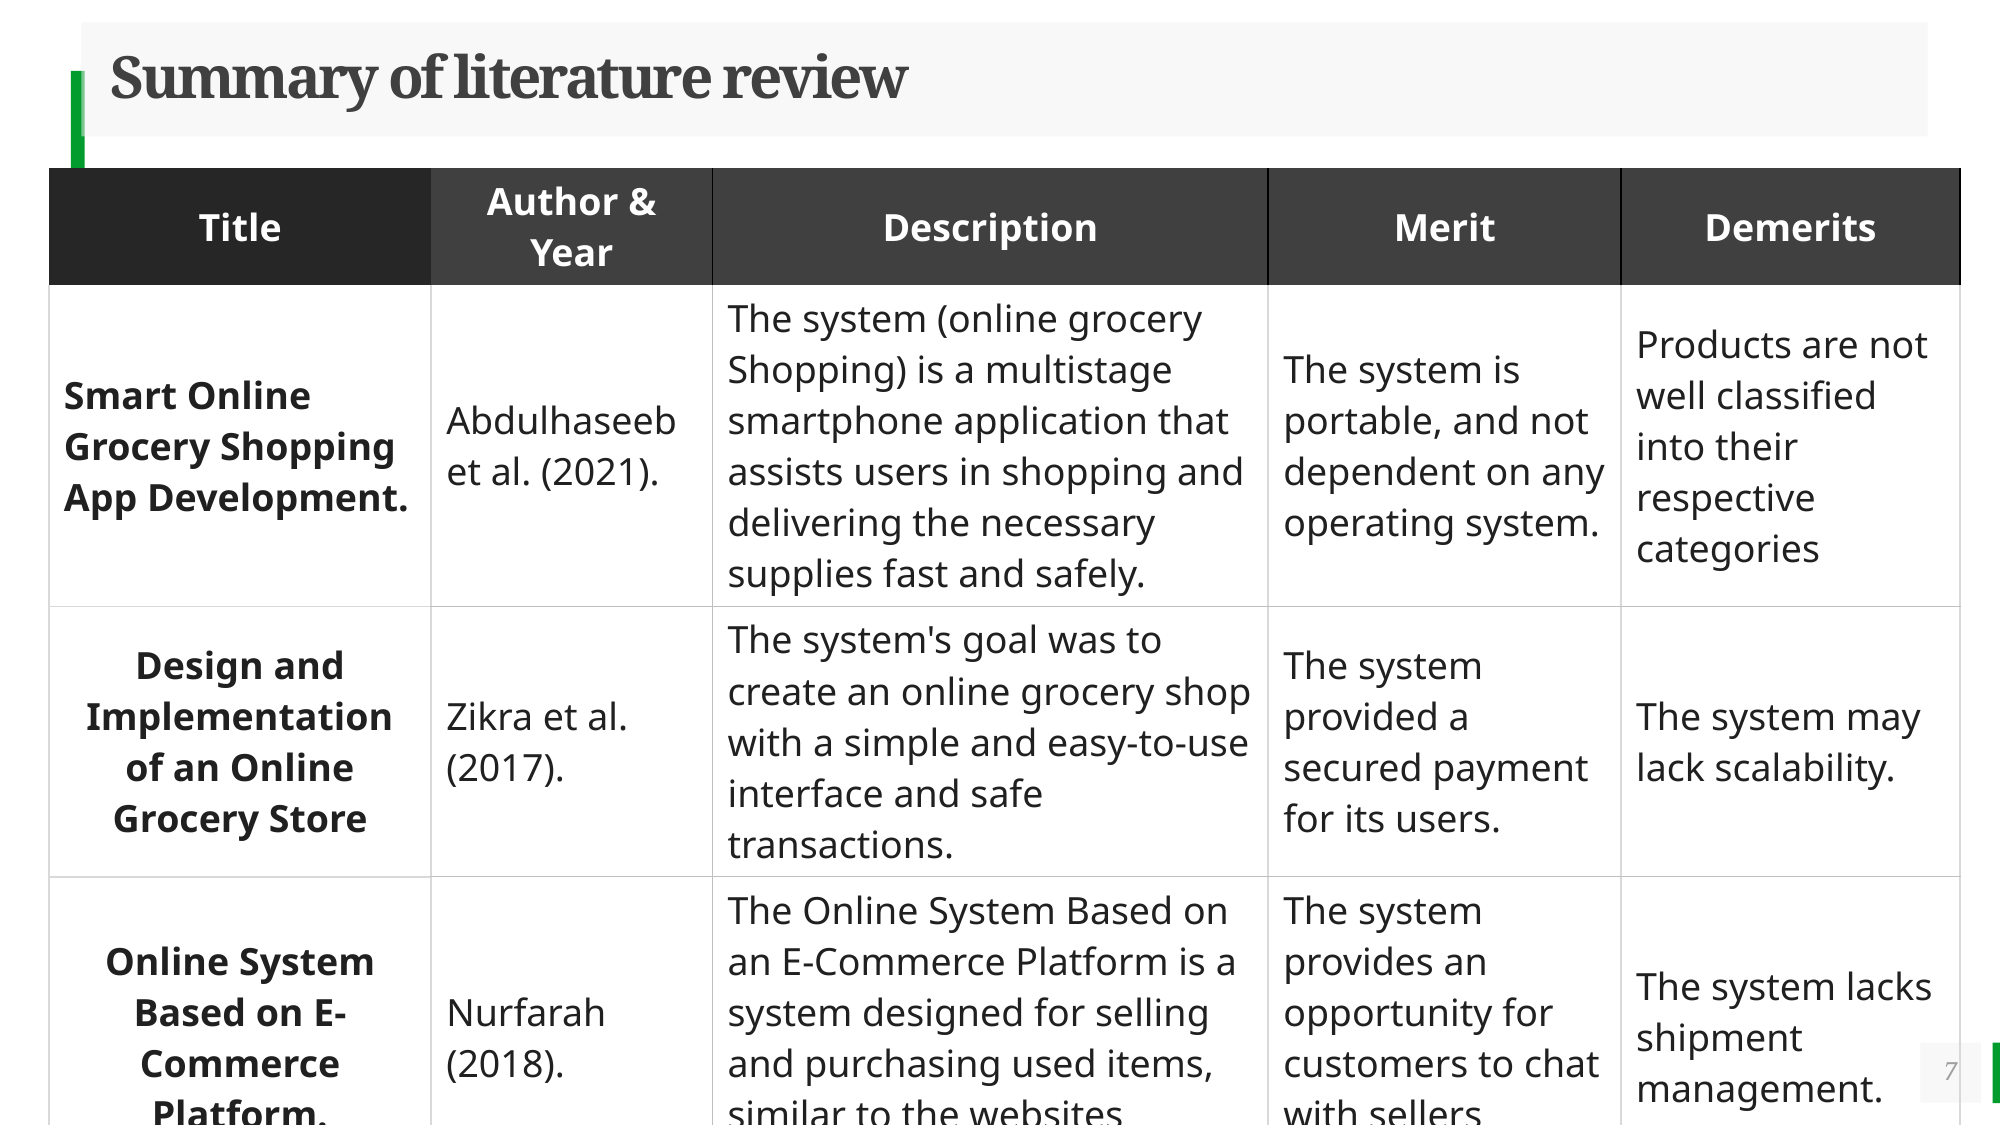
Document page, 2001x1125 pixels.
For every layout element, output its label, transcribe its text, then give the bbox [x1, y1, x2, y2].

table_header Author & Year [431, 168, 712, 285]
table_cell Abdulhaseeb et al. (2021). [432, 285, 712, 606]
table_cell Zikra et al. (2017). [432, 607, 712, 876]
table_cell The system may lack scalability. [1622, 607, 1959, 876]
table_cell The system is portable, and not dependent on any operating system. [1269, 285, 1620, 606]
table_cell Nurfarah (2018). [432, 877, 712, 1125]
table_cell The system lacks shipment management. [1622, 877, 1959, 1125]
table_cell Smart Online Grocery Shopping App Development. [50, 285, 430, 606]
table_header Demerits [1622, 168, 1959, 285]
title Summary of literature review [81, 22, 1928, 137]
table_cell Products are not well classified into their respective categories [1622, 285, 1959, 606]
table_cell Design and Implementation of an Online Grocery Store [50, 607, 430, 876]
table_cell The Online System Based on an E-Commerce Platform is a system designed for selling and purchasing used items, similar to the websites Corousell and Mudah. my [713, 877, 1267, 1125]
table_header Title [49, 168, 431, 285]
slide_number 7 [1920, 1042, 1982, 1103]
table_header Merit [1269, 168, 1620, 285]
table_cell The system provided a secured payment for its users. [1269, 607, 1620, 876]
table_cell The system provides an opportunity for customers to chat with sellers directly. [1269, 877, 1620, 1125]
table_cell The system (online grocery Shopping) is a multistage smartphone application that assists users in shopping and delivering the necessary supplies fast and safely. [713, 285, 1267, 606]
table_cell Online System Based on E-Commerce Platform. [50, 878, 430, 1125]
table_header Description [713, 168, 1267, 285]
table_cell The system's goal was to create an online grocery shop with a simple and easy-to-use interface and safe transactions. [713, 607, 1267, 876]
